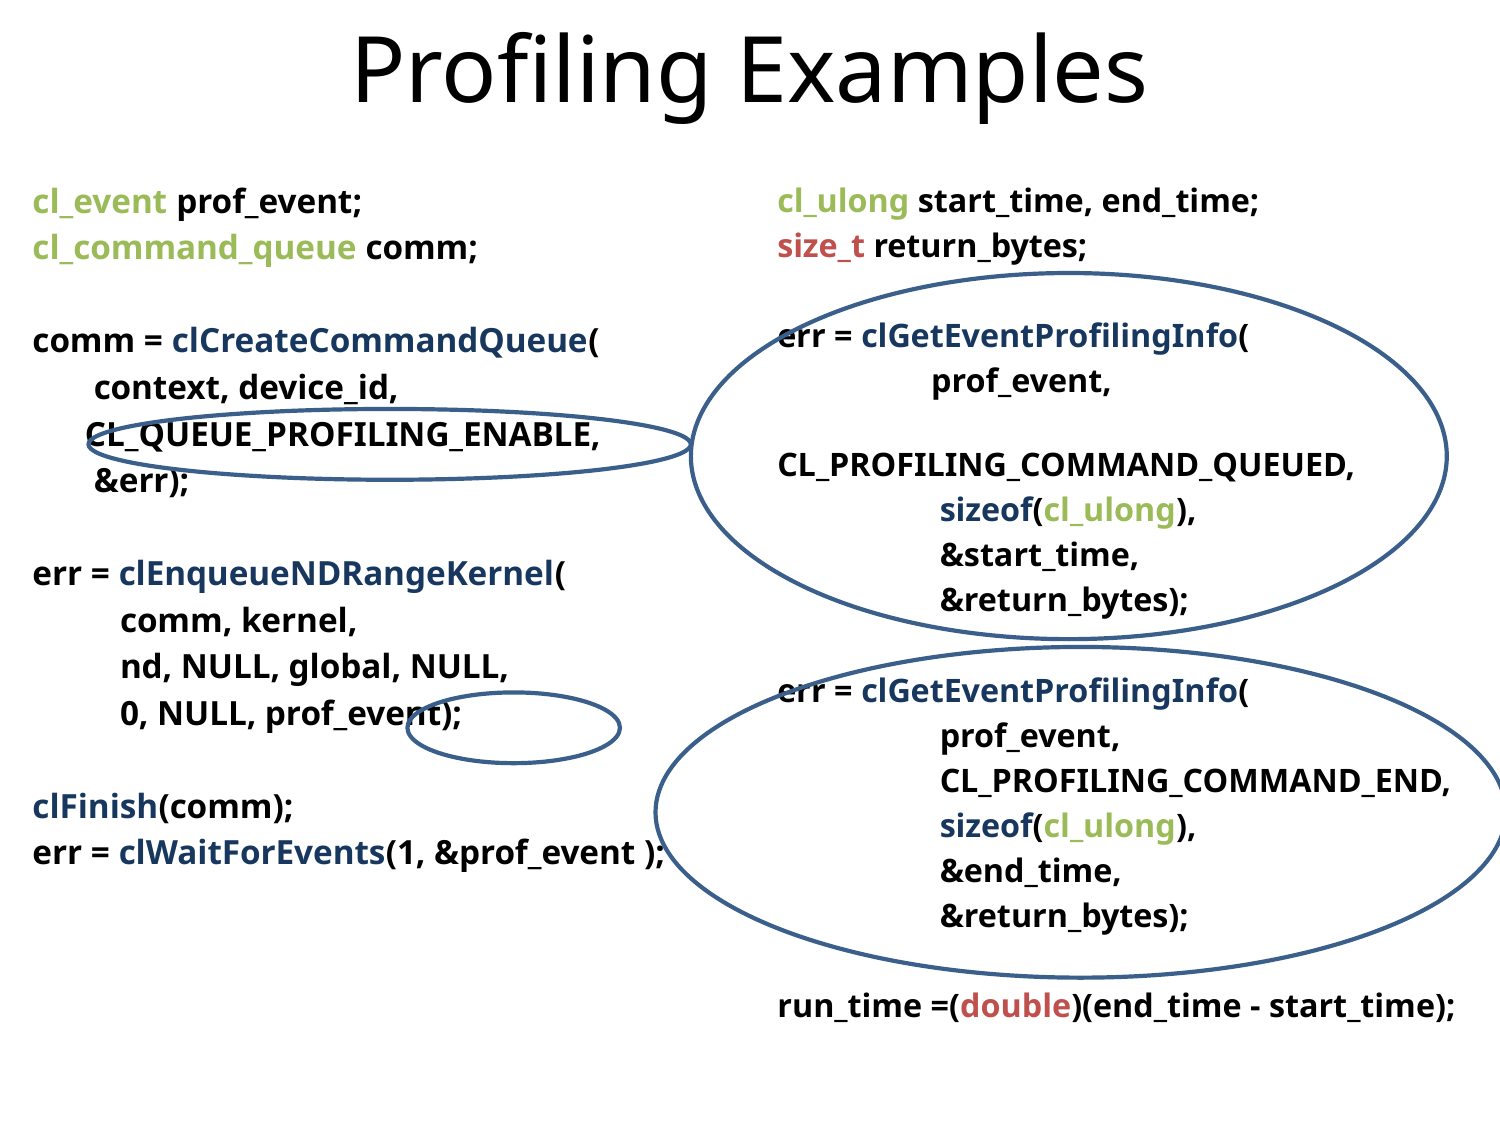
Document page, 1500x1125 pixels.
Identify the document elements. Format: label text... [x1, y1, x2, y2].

text_box cl_event prof_event; cl_command_queue comm; comm = clCreateCommandQueue( context, device_id, CL_QUEUE_PROFILING_ENABLE, &err); err = clEnqueueNDRangeKernel( comm, kernel, nd, NULL, global, NULL, 0, NULL, prof_event); clFinish(comm); err = clWaitForEvents(1, &prof_event ); [17, 172, 738, 1094]
text_box [405, 690, 623, 766]
text_box [86, 406, 690, 482]
text_box cl_ulong start_time, end_time; size_t return_bytes; err = clGetEventProfilingInfo( prof_event, CL_PROFILING_COMMAND_QUEUED, sizeof(cl_ulong), &start_time, &return_bytes); err = clGetEventProfilingInfo( prof_event, CL_PROFILING_COMMAND_END, sizeof(cl_ulong), &end_time, &return_bytes); run_time =(double)(end_time - start_time); [762, 172, 1483, 754]
text_box cl_ulong start_time, end_time; size_t return_bytes; err = clGetEventProfilingInfo( prof_event, CL_PROFILING_COMMAND_QUEUED, sizeof(cl_ulong), &start_time, &return_bytes); err = clGetEventProfilingInfo( prof_event, CL_PROFILING_COMMAND_END, sizeof(cl_ulong), &end_time, &return_bytes); run_time =(double)(end_time - start_time); [762, 871, 1483, 1094]
text_box [653, 644, 1500, 980]
text_box [688, 270, 1449, 642]
text_box Profiling Examples [75, 0, 1425, 160]
